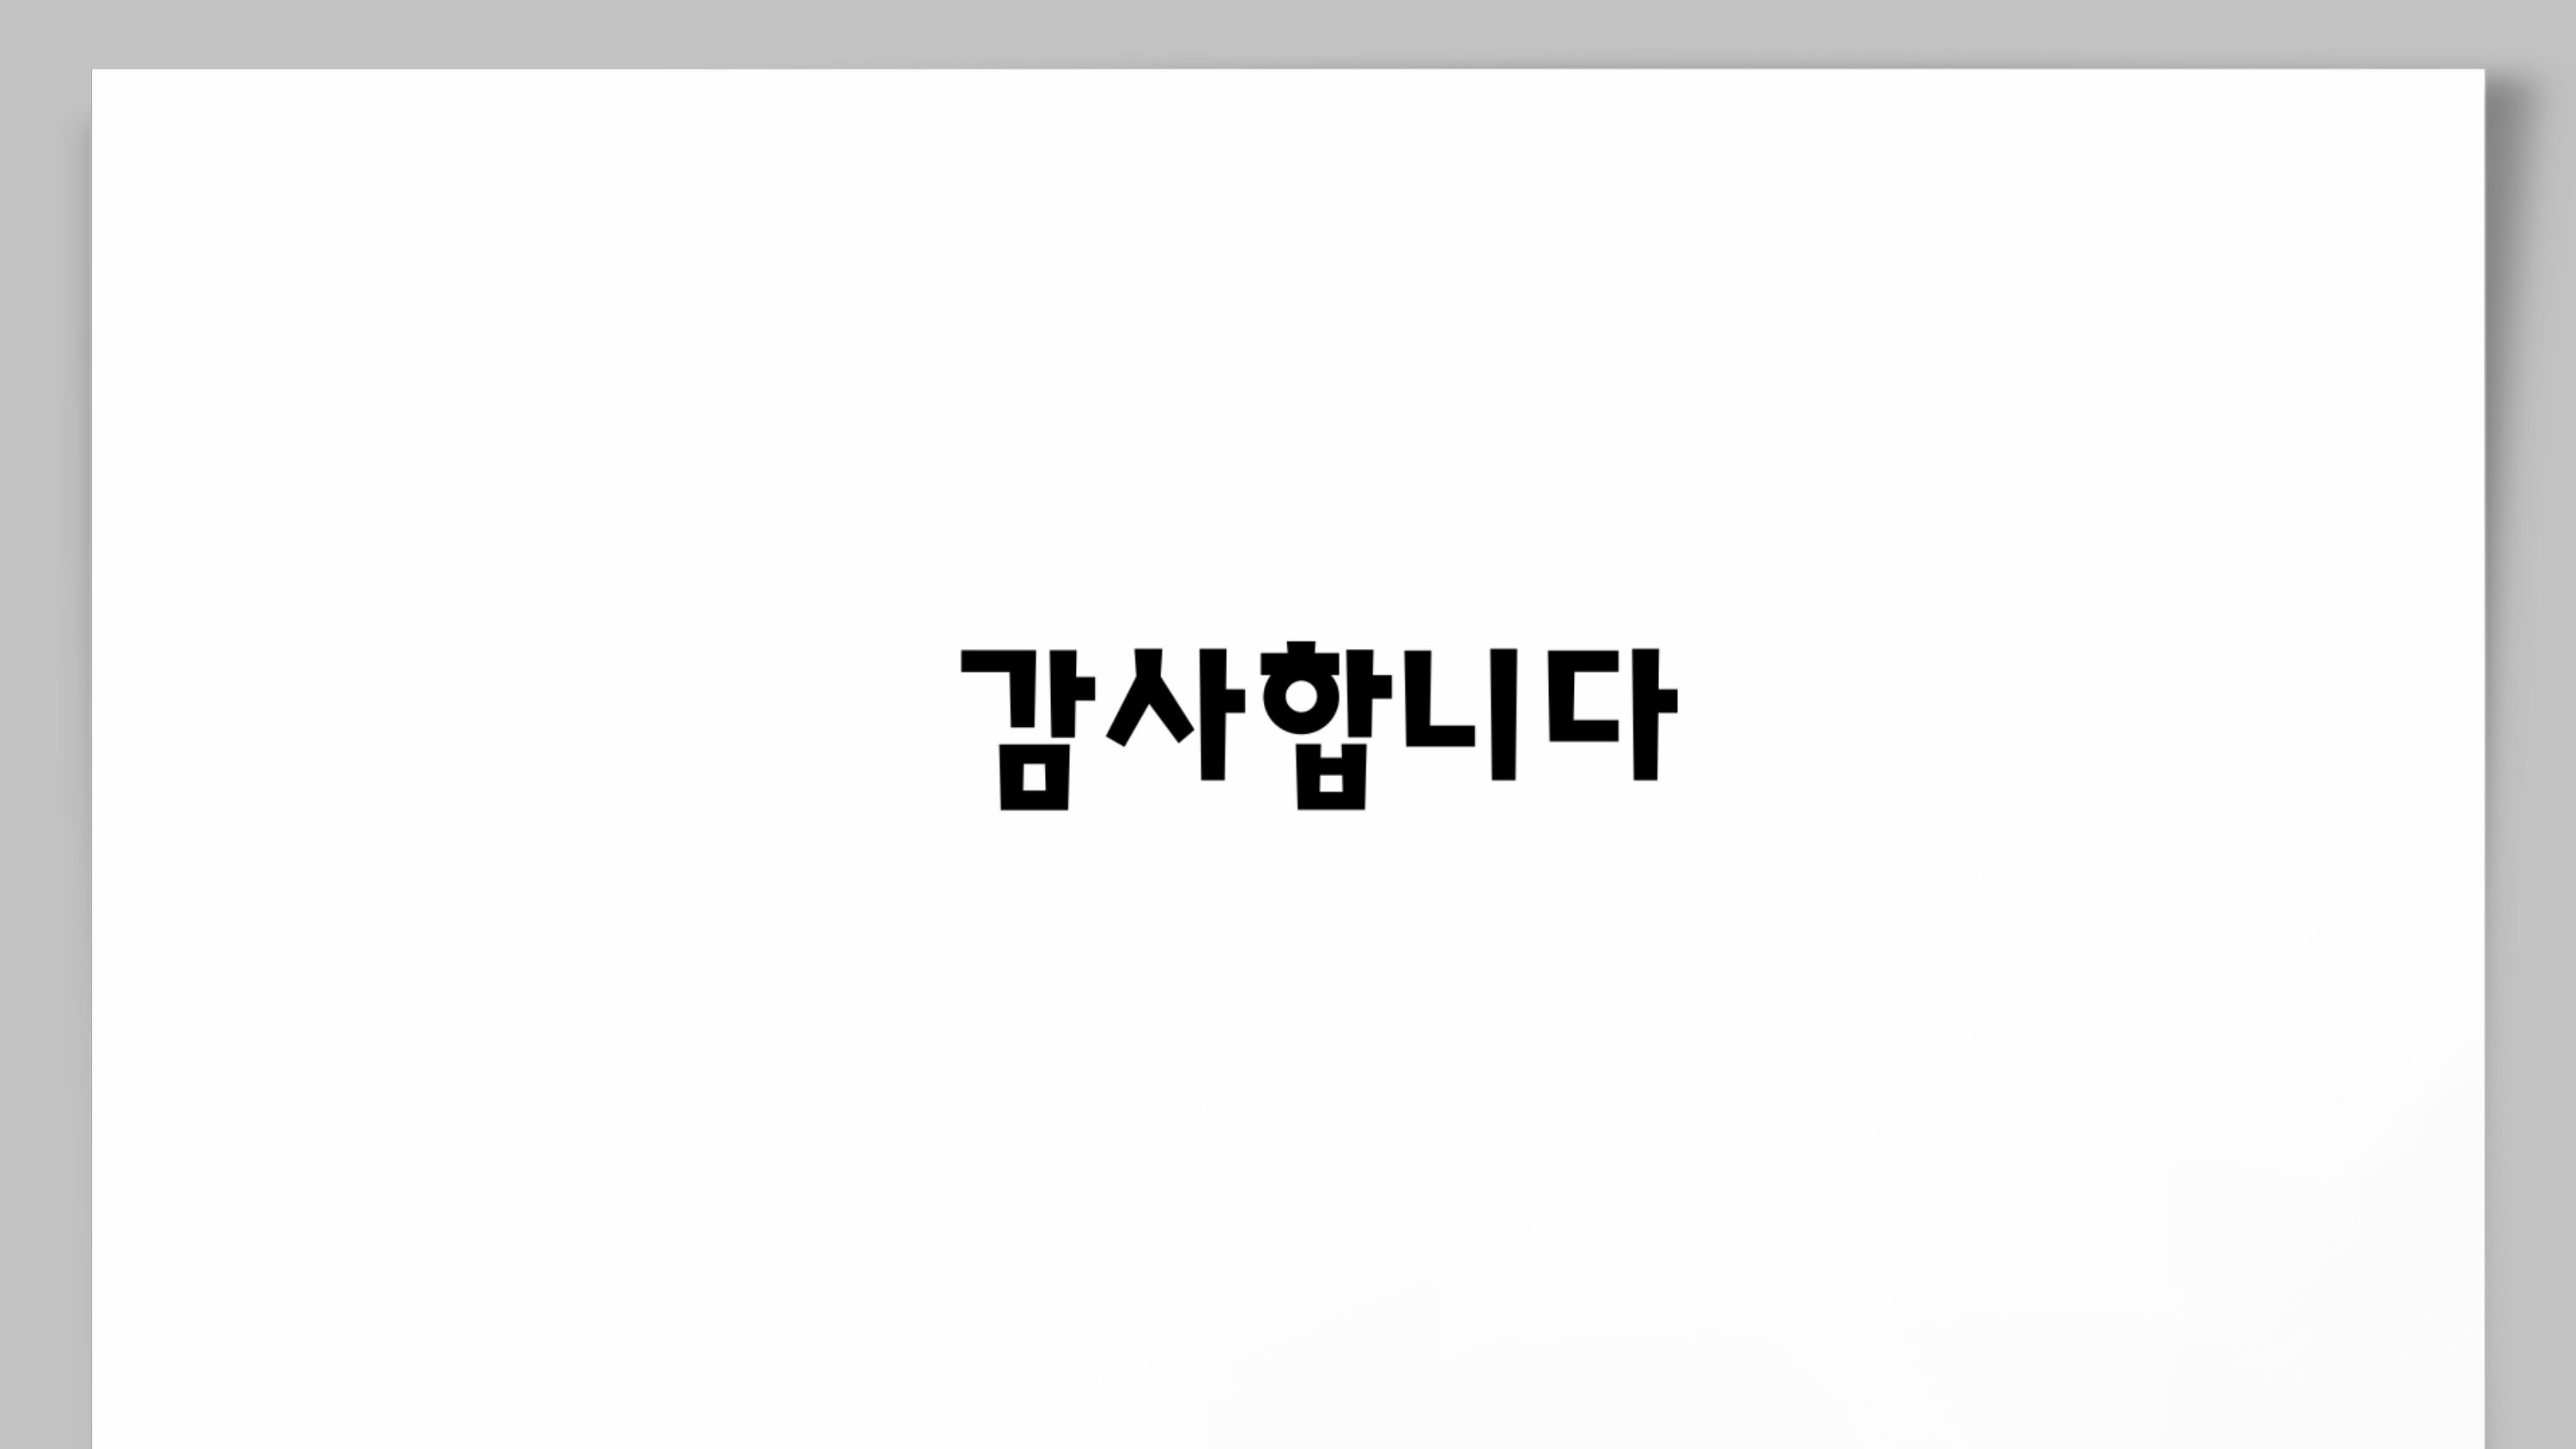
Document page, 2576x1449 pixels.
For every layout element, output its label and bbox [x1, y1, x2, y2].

picture [787, 495, 1914, 1022]
text_box [54, 42, 2576, 1449]
